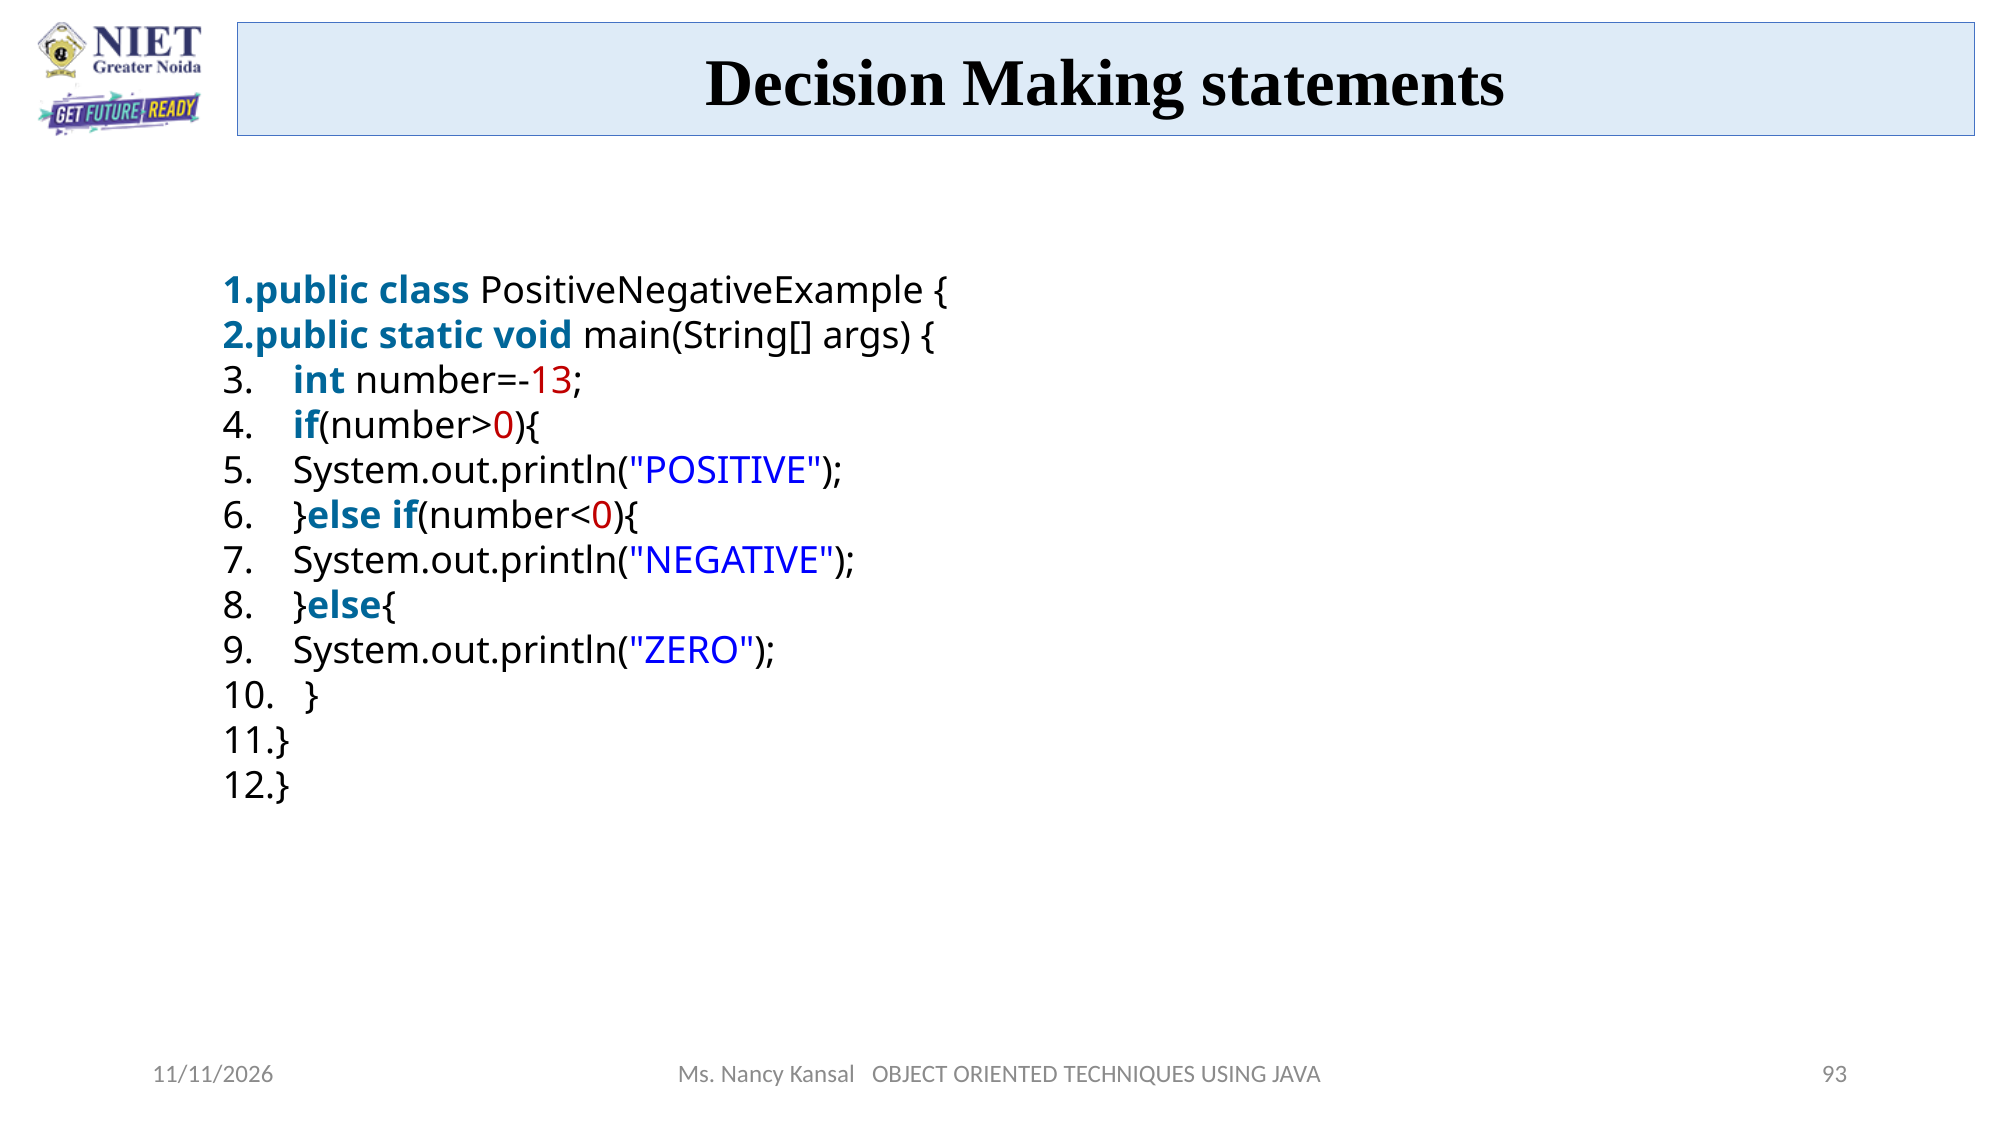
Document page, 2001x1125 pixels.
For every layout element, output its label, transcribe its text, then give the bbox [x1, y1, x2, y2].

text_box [0, 11, 1975, 147]
slide_number 93 [1412, 1042, 1863, 1103]
text_box public class PositiveNegativeExample { public static void main(String[] args) { int number=-13; if(number>0){ System.out.println("POSITIVE"); }else if(number<0){ System.out.println("NEGATIVE"); }else{ System.out.println("ZERO"); } } } [207, 258, 1685, 814]
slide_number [137, 1042, 588, 1103]
footer Ms. Nancy Kansal OBJECT ORIENTED TECHNIQUES USING JAVA [662, 1042, 1338, 1103]
